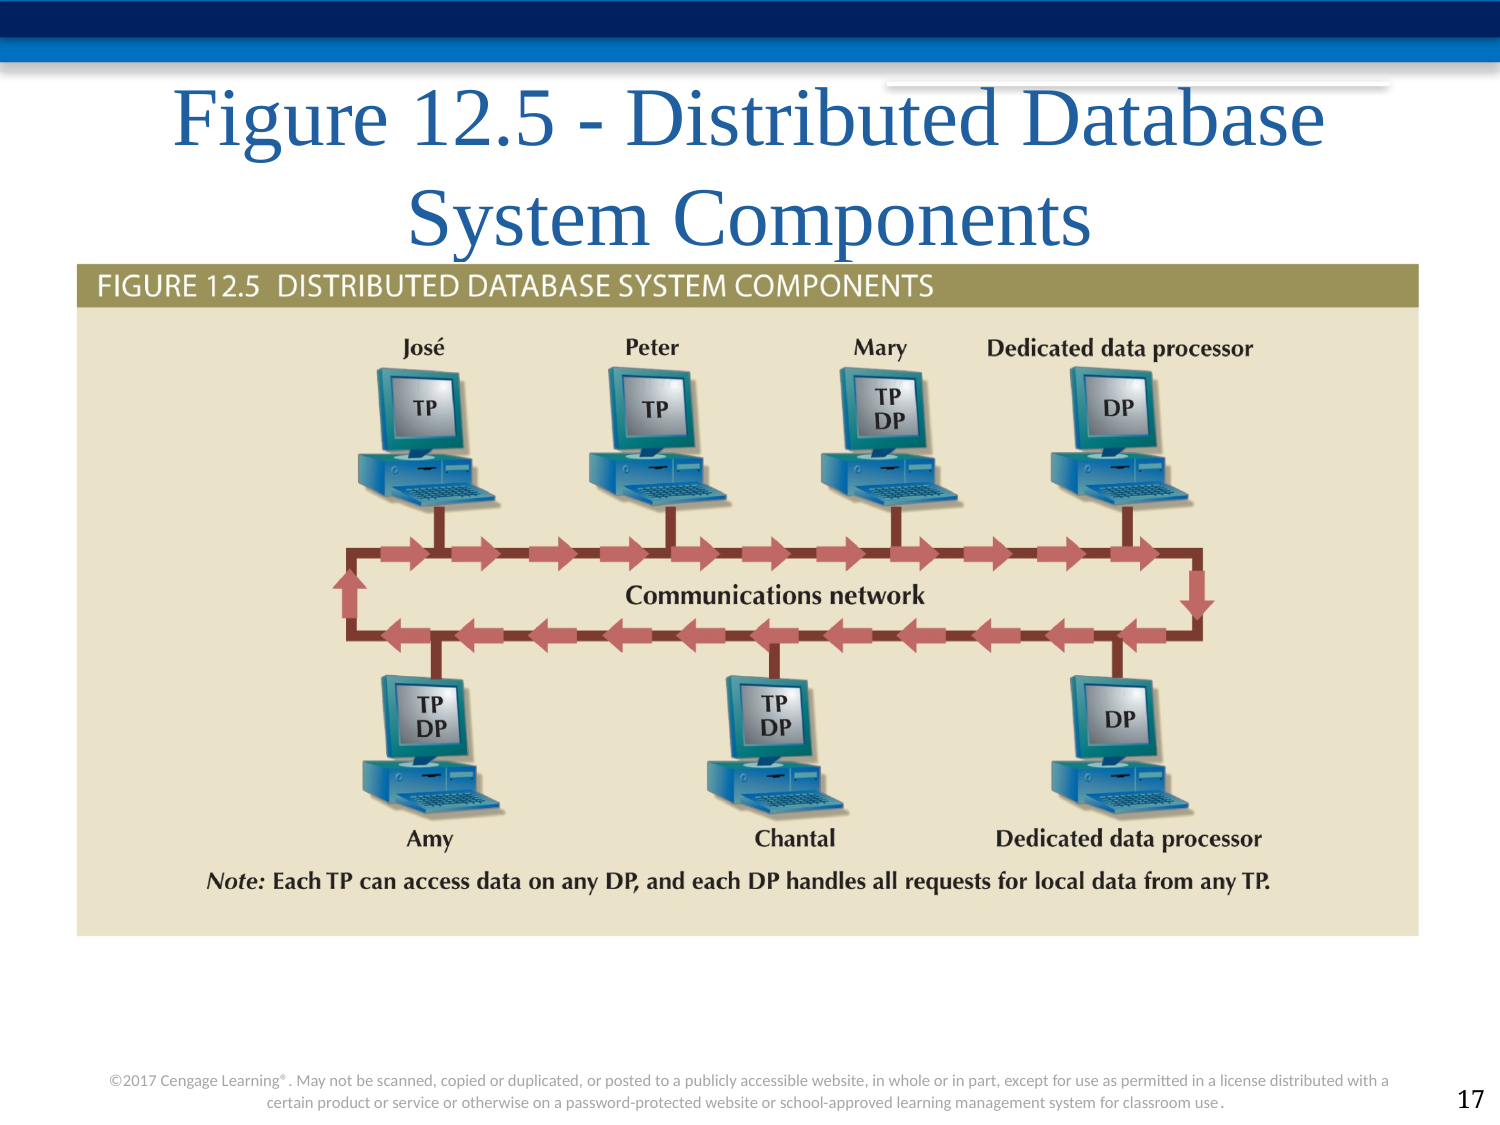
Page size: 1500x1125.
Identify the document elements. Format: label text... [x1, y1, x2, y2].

picture [74, 262, 1421, 938]
slide_number 17 [1425, 1074, 1500, 1125]
title Figure 12.5 - Distributed Database System Components [75, 75, 1425, 250]
